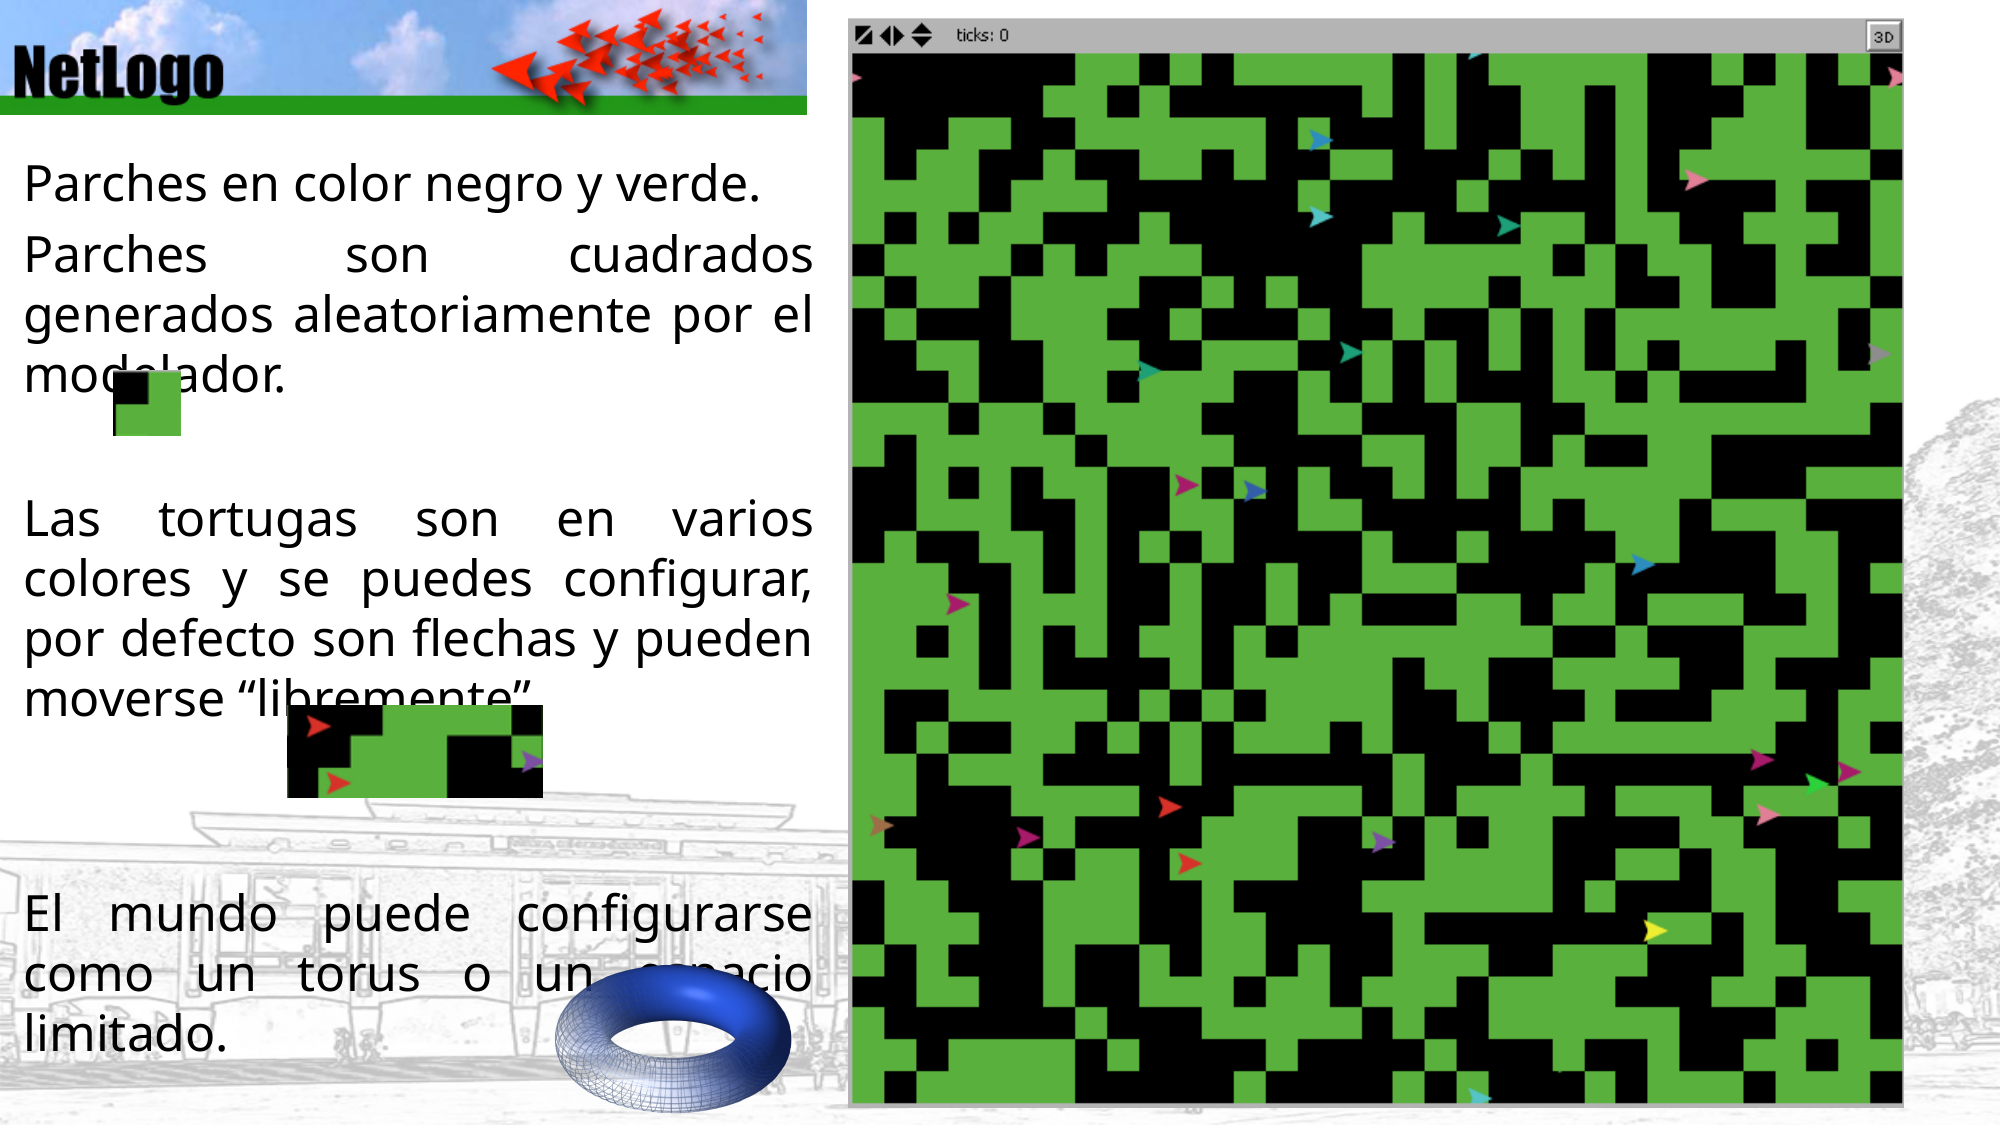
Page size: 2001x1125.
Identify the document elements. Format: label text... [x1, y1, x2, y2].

picture [287, 705, 543, 798]
picture [848, 16, 1905, 1109]
picture [112, 370, 181, 437]
list Parches en color negro y verde. Parches son cuadrados generados aleatoriamente por el modelador. Las tortugas son en varios colores y se puedes configurar, por defecto son flechas y pueden moverse “libremente”. El mundo puede configurarse como un torus o un espacio limitado. [0, 143, 830, 1108]
picture [0, 0, 807, 115]
picture [538, 953, 807, 1125]
